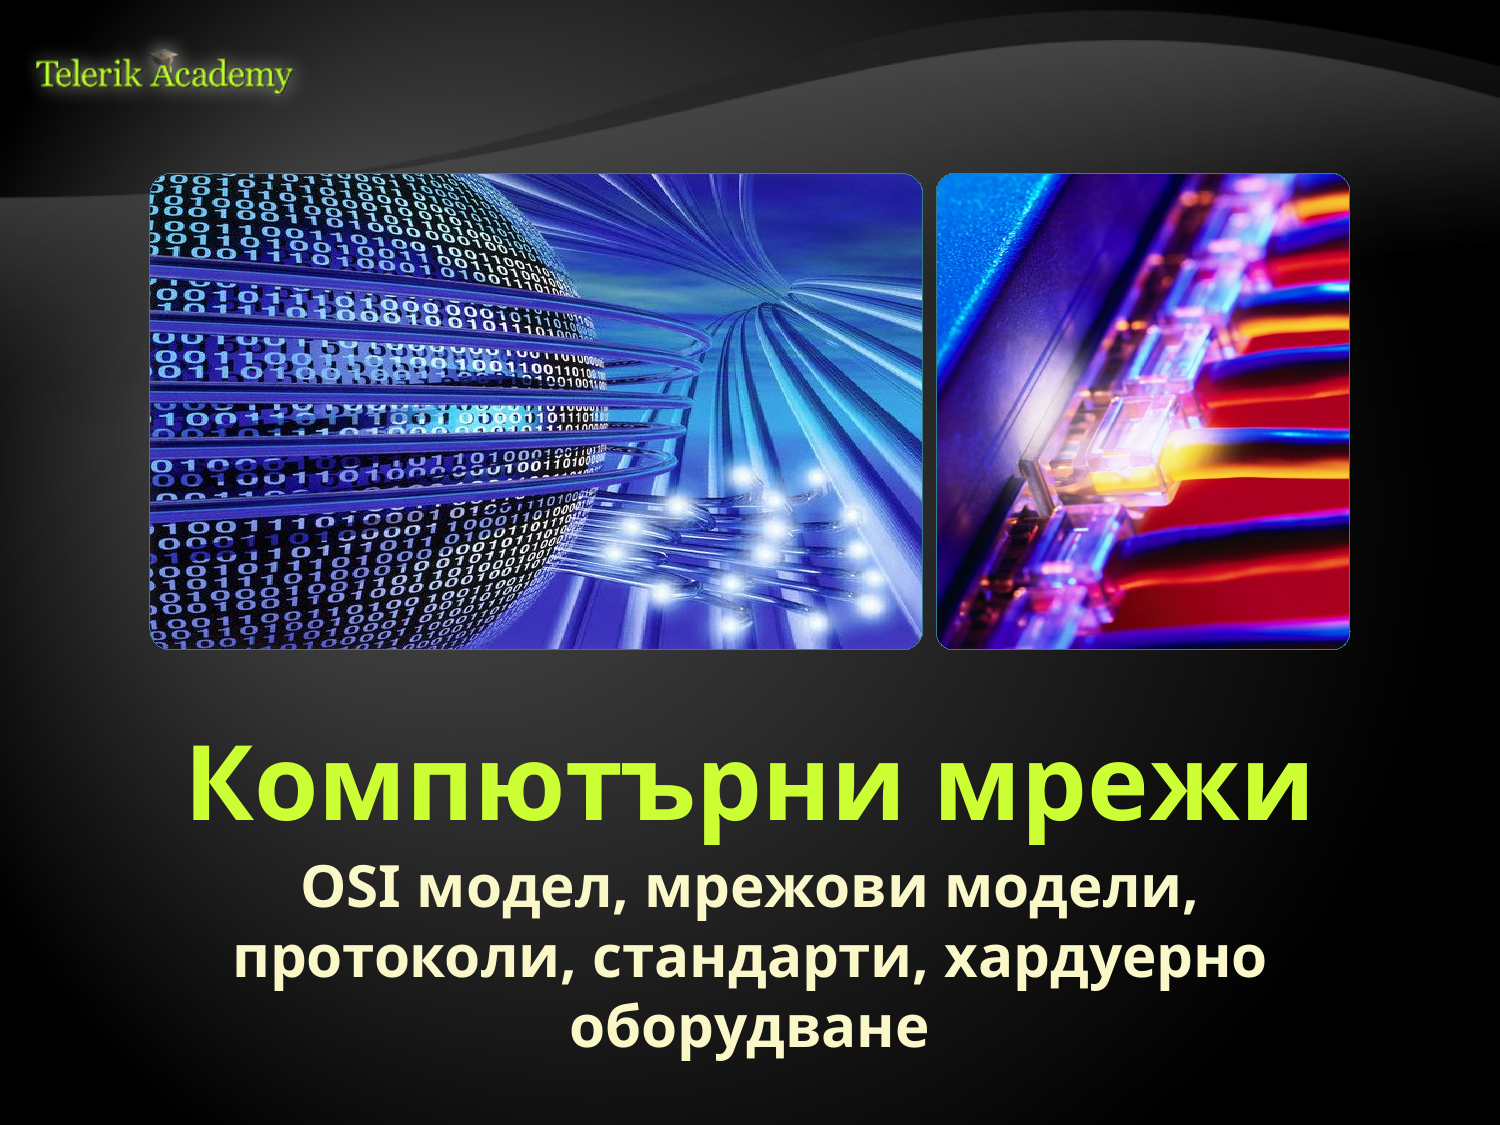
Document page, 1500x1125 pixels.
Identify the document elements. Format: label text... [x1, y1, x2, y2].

subtitle OSI модел, мрежови модели, протоколи, стандарти, хардуерно оборудване [125, 869, 1375, 1039]
picture [0, 0, 1500, 1125]
title Компютърни мрежи [99, 726, 1400, 840]
